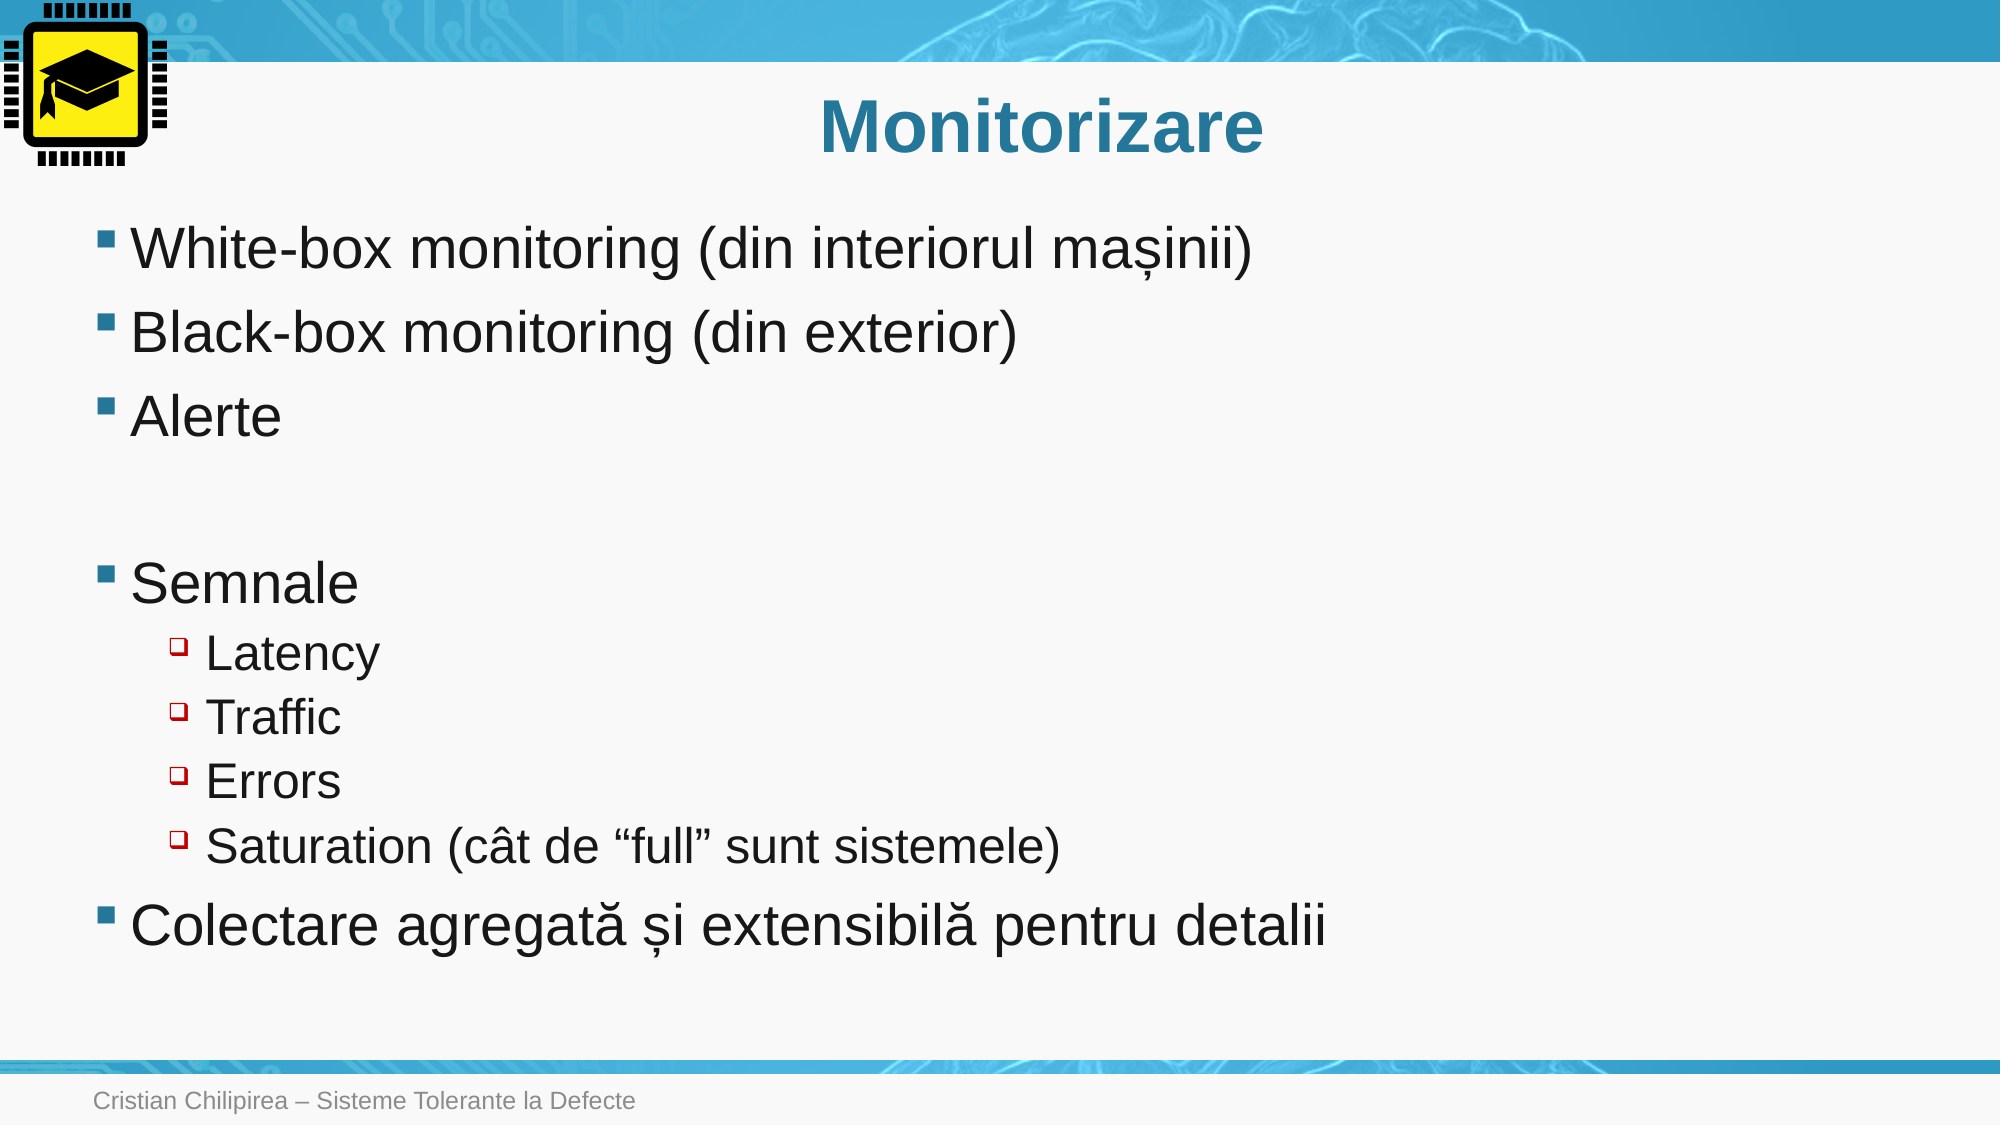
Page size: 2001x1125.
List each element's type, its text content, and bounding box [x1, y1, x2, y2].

footer Cristian Chilipirea – Sisteme Tolerante la Defecte [77, 1073, 1338, 1125]
picture [0, 1060, 2000, 1074]
title Monitorizare [170, 76, 1915, 180]
list White-box monitoring (din interiorul mașinii) Black-box monitoring (din exterior) Alerte Semnale Latency Traffic Errors Saturation (cât de “full” sunt sistemele) Colectare agregată și extensibilă pentru detalii [77, 210, 1915, 1033]
picture [0, 0, 2000, 166]
